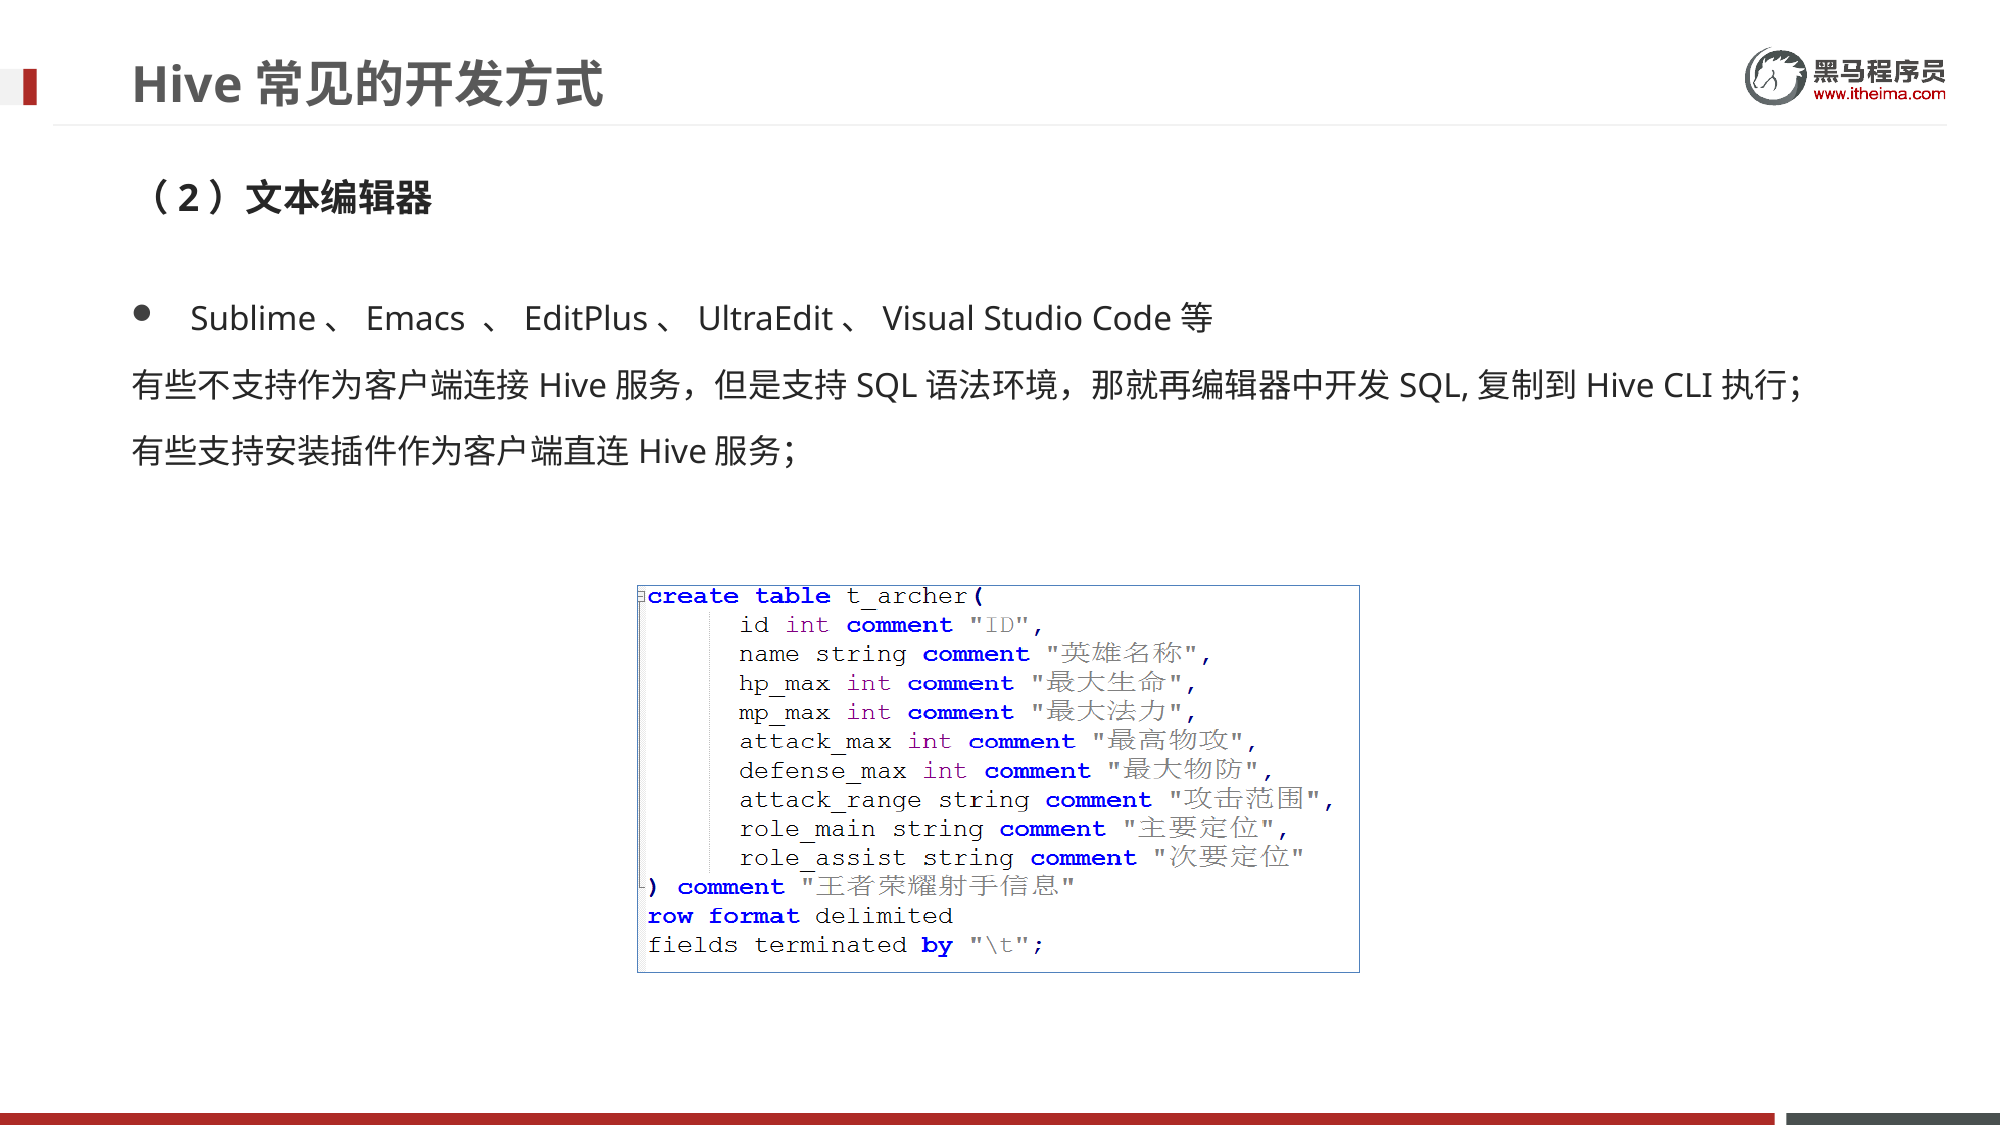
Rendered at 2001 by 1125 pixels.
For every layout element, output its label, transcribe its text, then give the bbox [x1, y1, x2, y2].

picture [1744, 46, 1946, 106]
picture [636, 585, 1360, 973]
list Sublime、Emacs 、EditPlus、UltraEdit、Visual Studio Code等 有些不支持作为客户端连接Hive服务，但是支持SQL语法环境，那就再编辑器中开发SQL,复制到Hive CLI执行； 有些支持安装插件作为客户端直连Hive服务； [116, 270, 1880, 963]
list （2）文本编辑器 [116, 154, 1880, 239]
title Hive常见的开发方式 [116, 40, 1556, 125]
